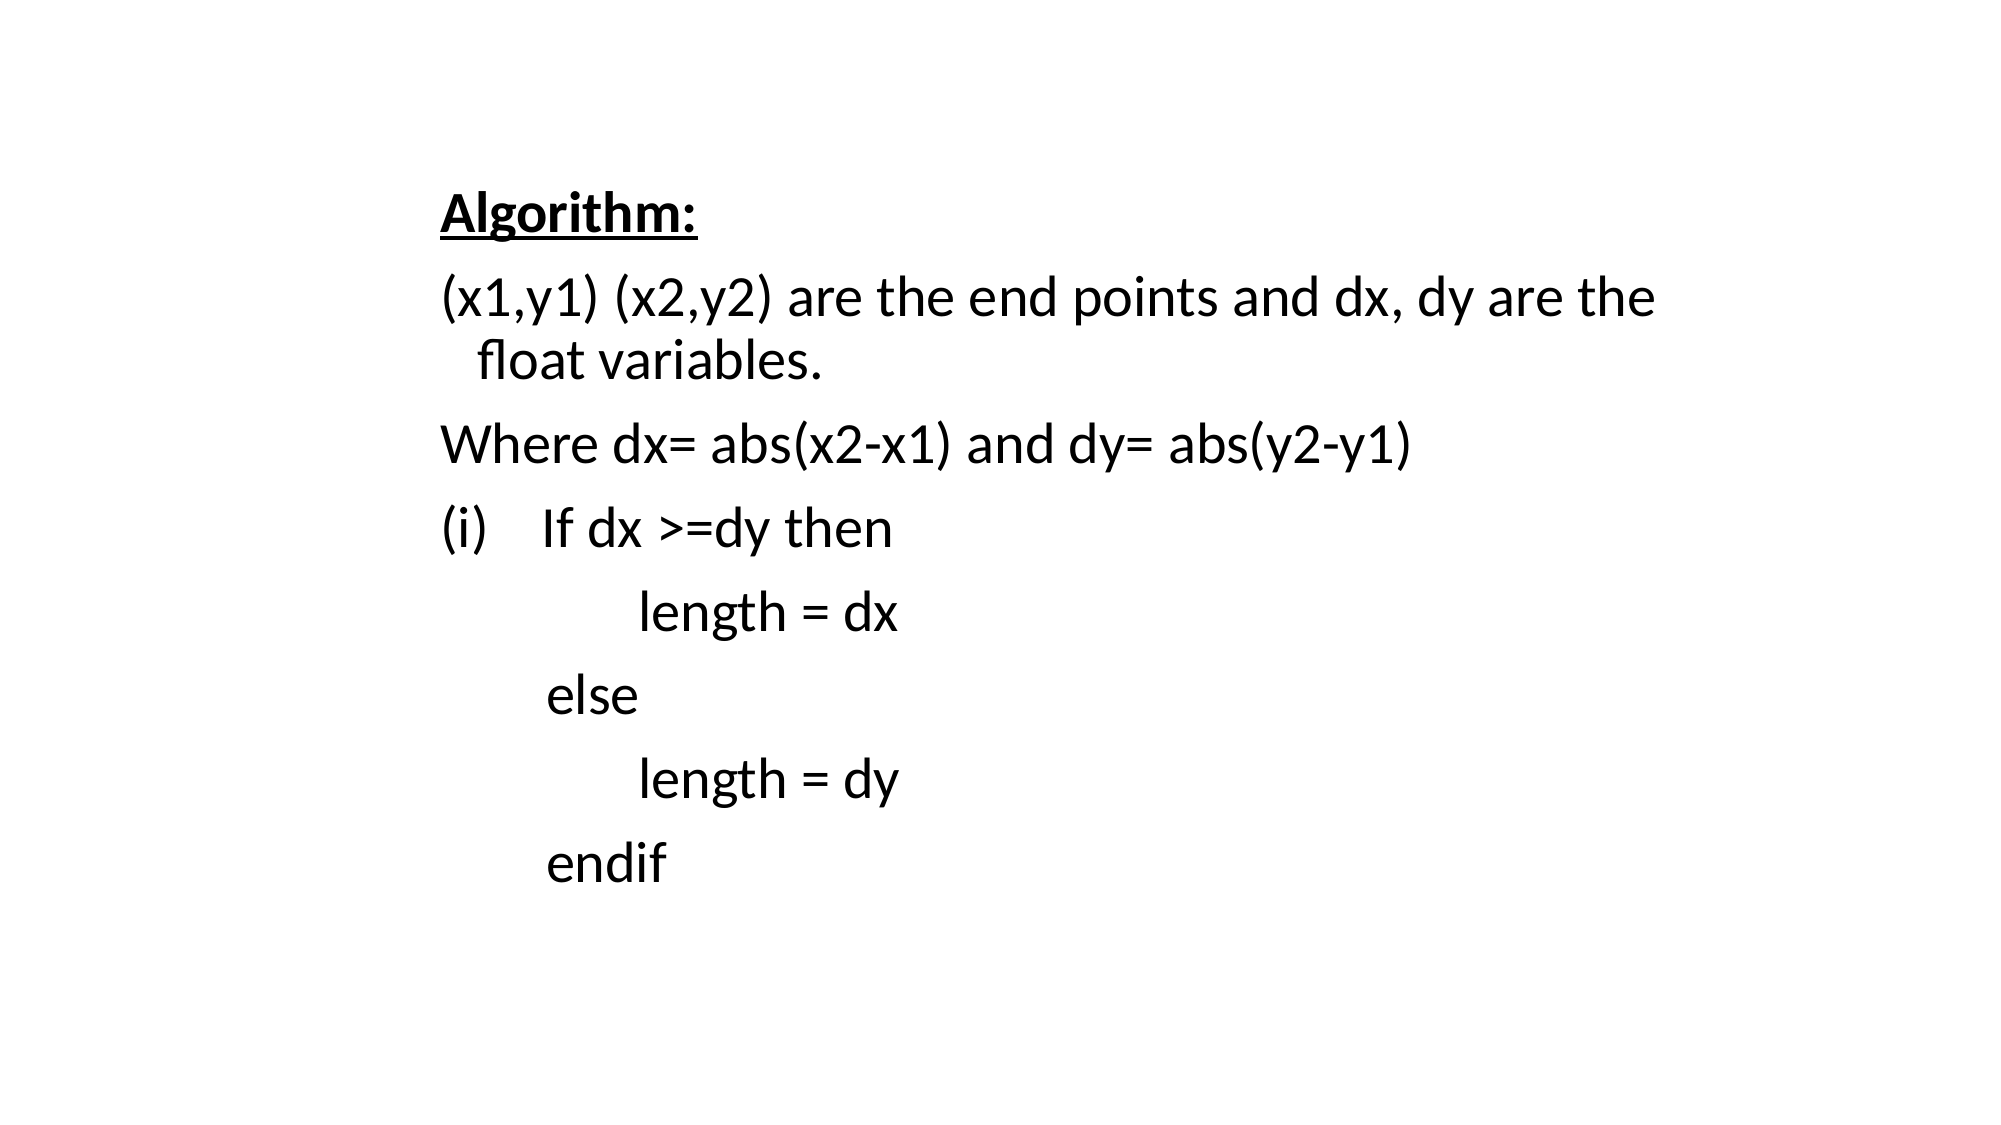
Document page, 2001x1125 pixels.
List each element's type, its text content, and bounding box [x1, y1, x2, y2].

list Algorithm: (x1,y1) (x2,y2) are the end points and dx, dy are the float variables. Where dx= abs(x2-x1) and dy= abs(y2-y1) (i) If dx >=dy then length = dx else length = dy endif [425, 174, 1700, 1063]
